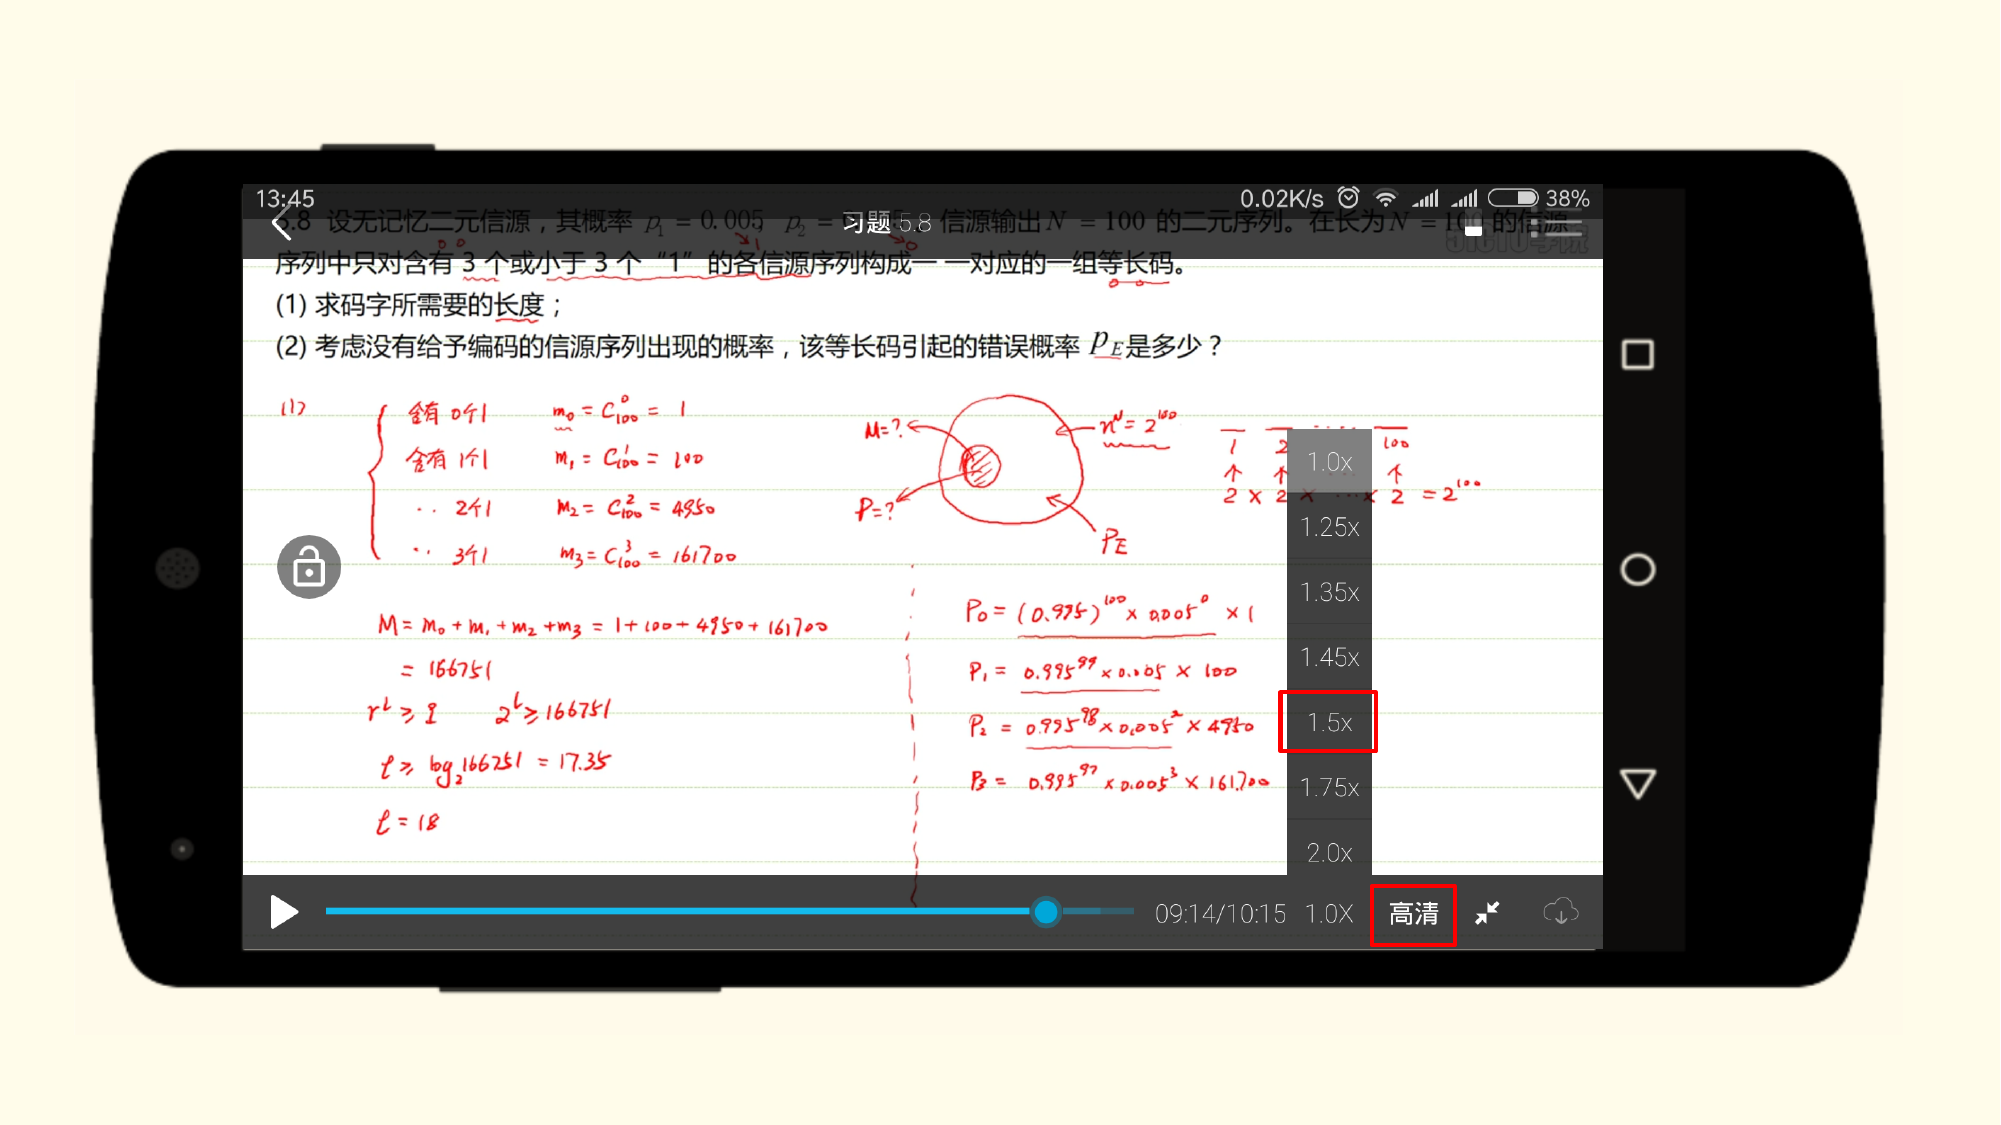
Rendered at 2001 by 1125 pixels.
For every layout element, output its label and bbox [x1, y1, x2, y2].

picture [243, 0, 1603, 1125]
